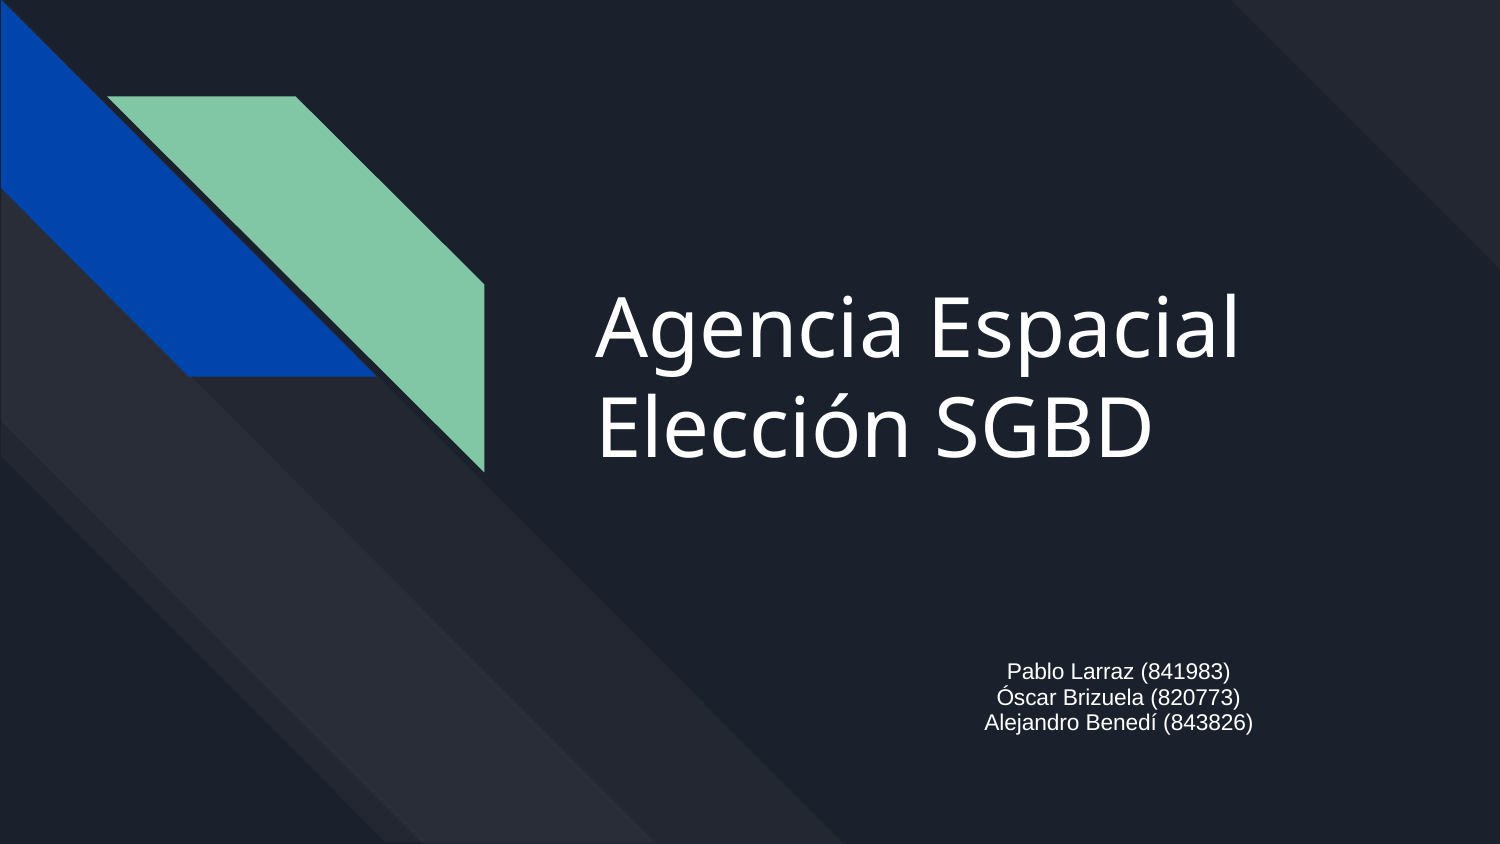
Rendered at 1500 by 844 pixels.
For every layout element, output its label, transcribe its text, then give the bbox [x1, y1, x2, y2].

title Agencia Espacial Elección SGBD [580, 258, 1404, 518]
subtitle Pablo Larraz (841983) Óscar Brizuela (820773) Alejandro Benedí (843826) [833, 643, 1404, 727]
